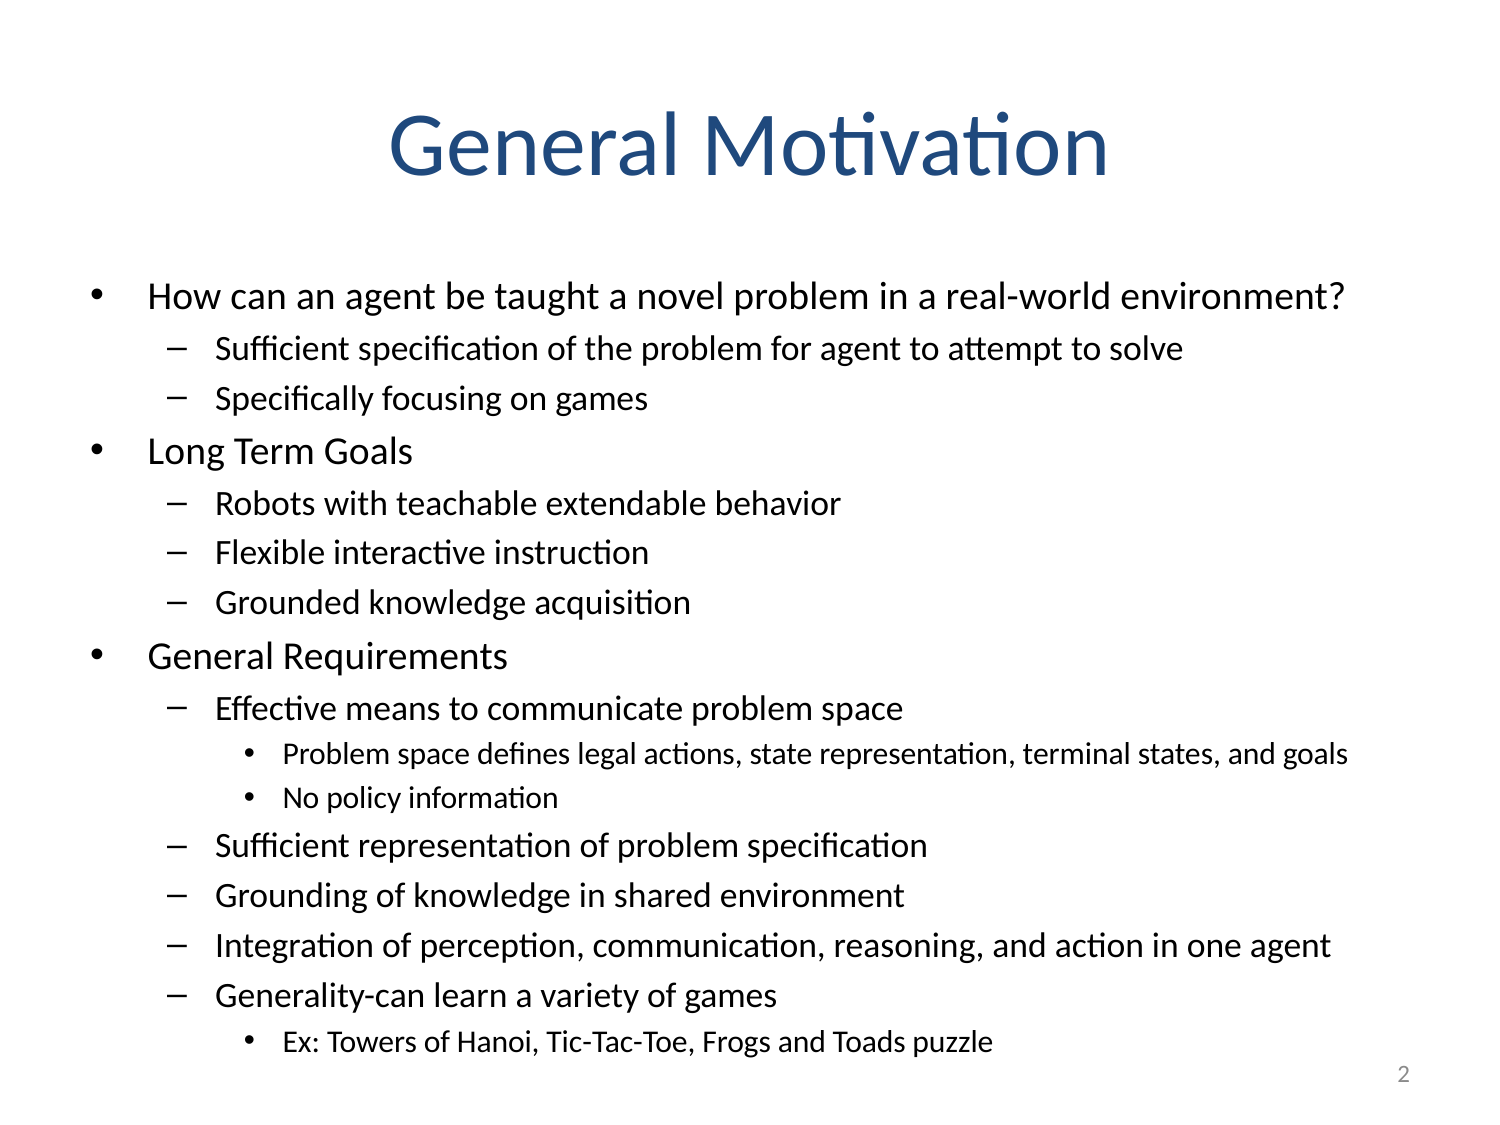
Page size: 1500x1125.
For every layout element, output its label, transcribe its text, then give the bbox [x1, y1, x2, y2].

list How can an agent be taught a novel problem in a real-world environment? Sufficient specification of the problem for agent to attempt to solve Specifically focusing on games Long Term Goals Robots with teachable extendable behavior Flexible interactive instruction Grounded knowledge acquisition General Requirements Effective means to communicate problem space Problem space defines legal actions, state representation, terminal states, and goals No policy information Sufficient representation of problem specification Grounding of knowledge in shared environment Integration of perception, communication, reasoning, and action in one agent Generality-can learn a variety of games Ex: Towers of Hanoi, Tic-Tac-Toe, Frogs and Toads puzzle [75, 262, 1425, 1075]
slide_number 2 [1074, 1042, 1425, 1103]
title General Motivation [75, 45, 1425, 233]
